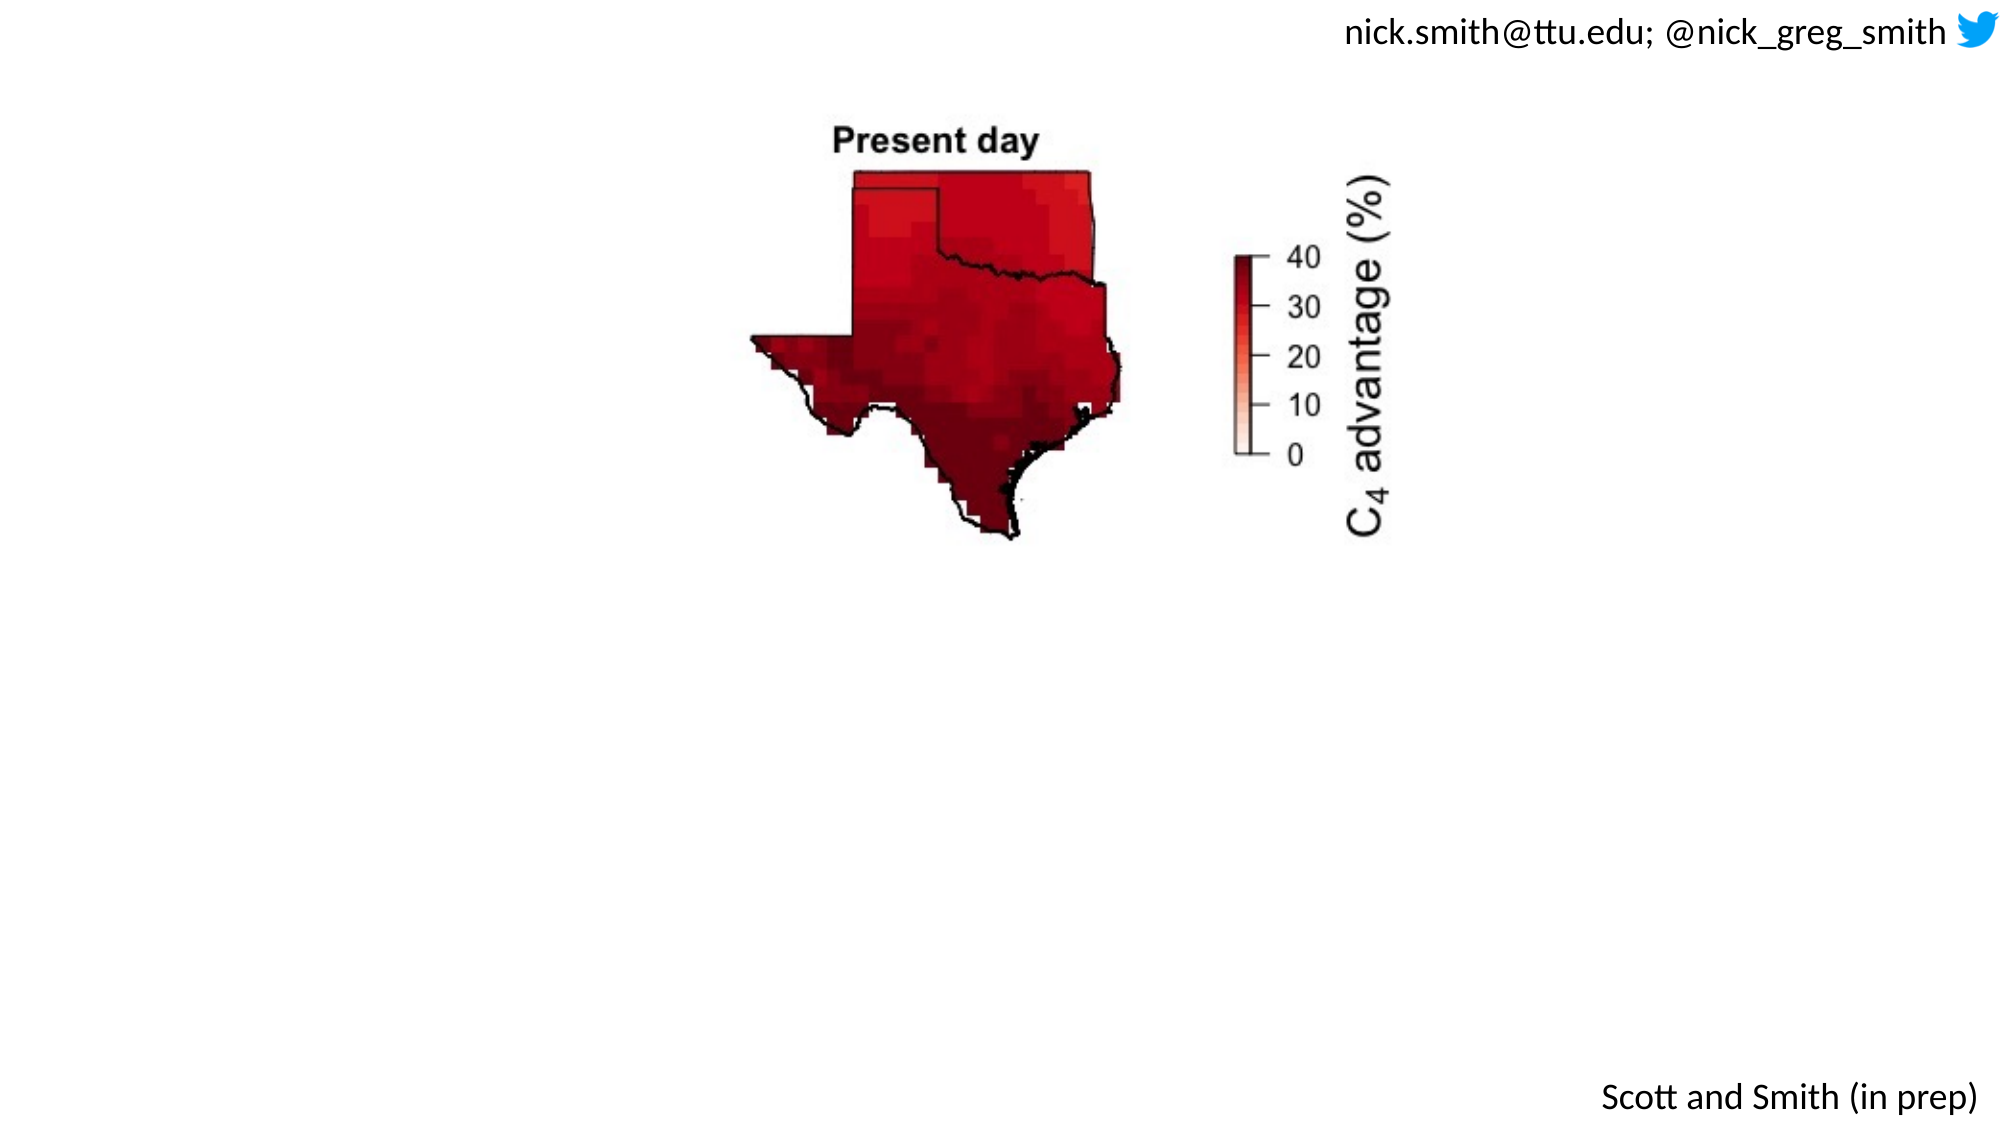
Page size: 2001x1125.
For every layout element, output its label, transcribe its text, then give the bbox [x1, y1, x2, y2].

text_box Scott and Smith (in prep) [1586, 1064, 1994, 1125]
picture [455, 84, 1418, 570]
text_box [1325, 0, 2000, 60]
